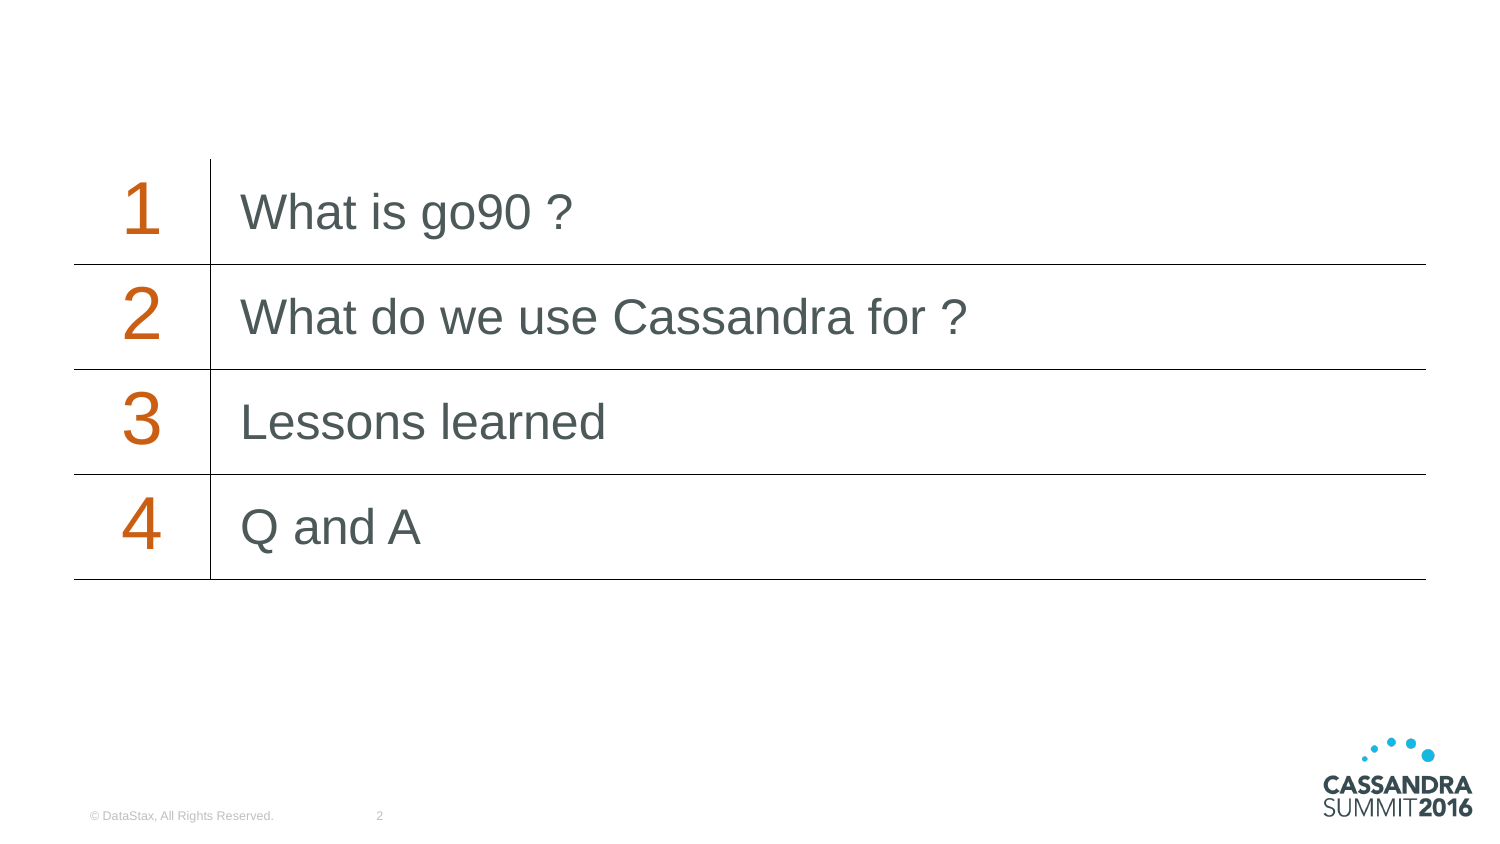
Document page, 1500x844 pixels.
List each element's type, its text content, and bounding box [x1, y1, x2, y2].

table_header 1 [74, 159, 210, 264]
table_cell Q and A [211, 475, 1426, 579]
slide_number 2 [346, 793, 414, 839]
table_cell What do we use Cassandra for ? [211, 265, 1426, 369]
footer © DataStax, All Rights Reserved. [75, 793, 337, 839]
table_header What is go90 ? [211, 159, 1426, 264]
table_cell 3 [74, 370, 210, 474]
table_cell 4 [74, 475, 210, 579]
table_cell Lessons learned [211, 370, 1426, 474]
picture [1320, 734, 1475, 819]
table_cell 2 [74, 265, 210, 369]
